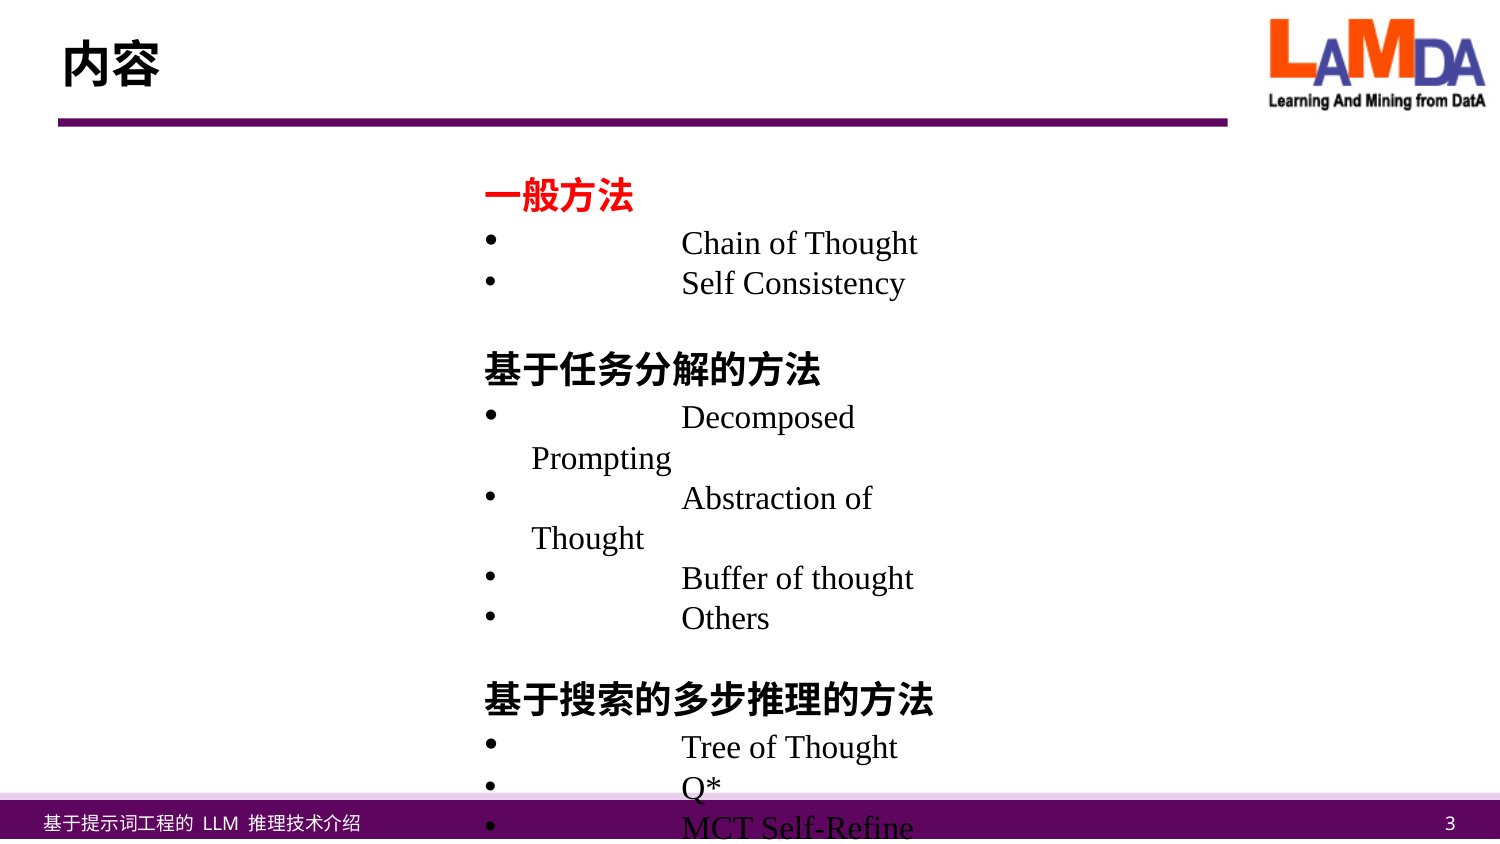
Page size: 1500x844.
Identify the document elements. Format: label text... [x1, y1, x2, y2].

text_box [46, 421, 881, 738]
title 内容 [46, 23, 1455, 109]
picture [1258, 11, 1500, 127]
text_box 一般方法 Chain of Thought Self Consistency 基于任务分解的方法 Decomposed Prompting Abstraction of Thought Buffer of thought Others 基于搜索的多步推理的方法 Tree of Thought Q* MCT Self-Refine [469, 539, 967, 844]
text_box 一般方法 Chain of Thought Self Consistency 基于任务分解的方法 Decomposed Prompting Abstraction of Thought Buffer of thought Others 基于搜索的多步推理的方法 Tree of Thought Q* MCT Self-Refine [469, 119, 644, 421]
text_box [644, 119, 1142, 539]
